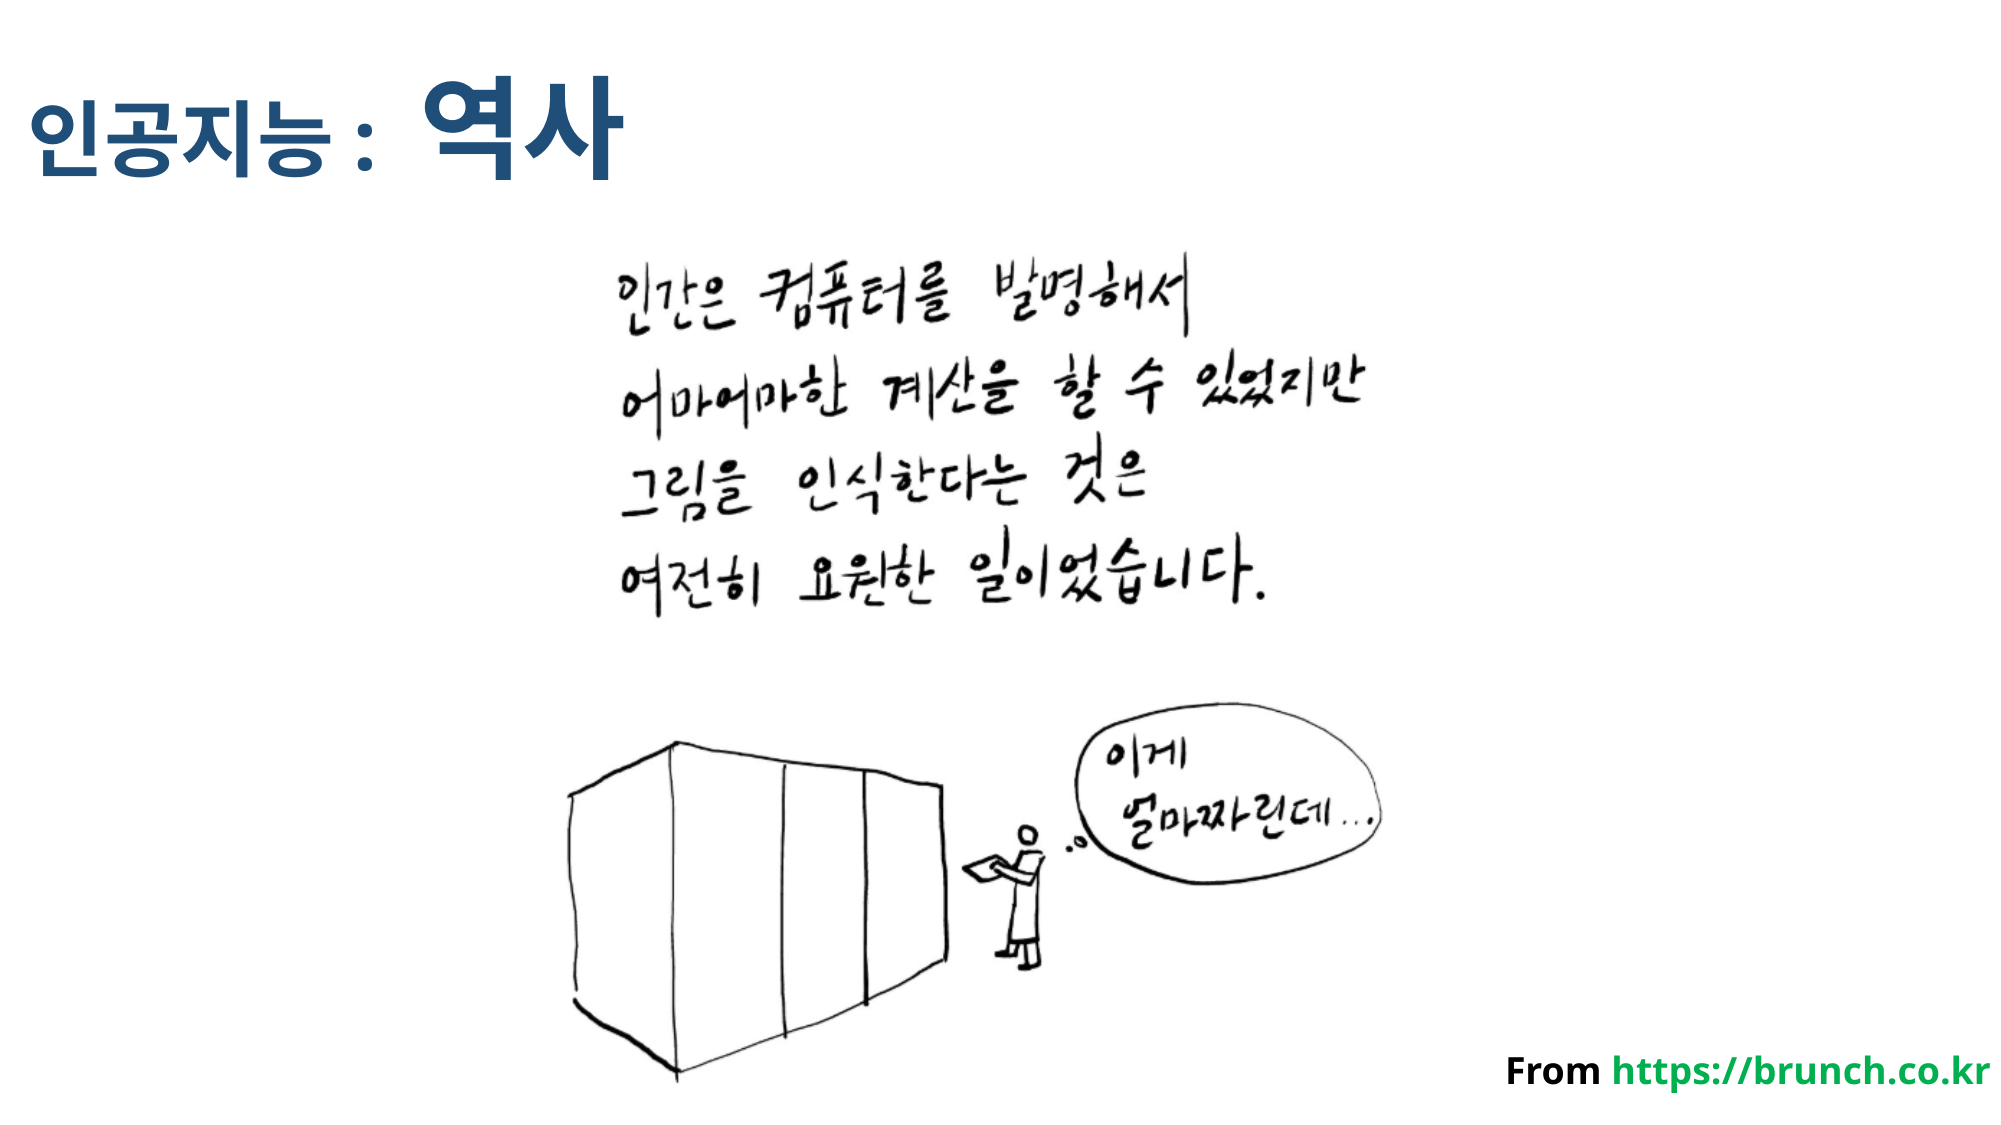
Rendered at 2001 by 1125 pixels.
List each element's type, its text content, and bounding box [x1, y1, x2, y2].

text_box From https://brunch.co.kr [1490, 1039, 2000, 1100]
picture [474, 234, 1482, 1100]
text_box 인공지능: 역사 [13, 50, 641, 201]
